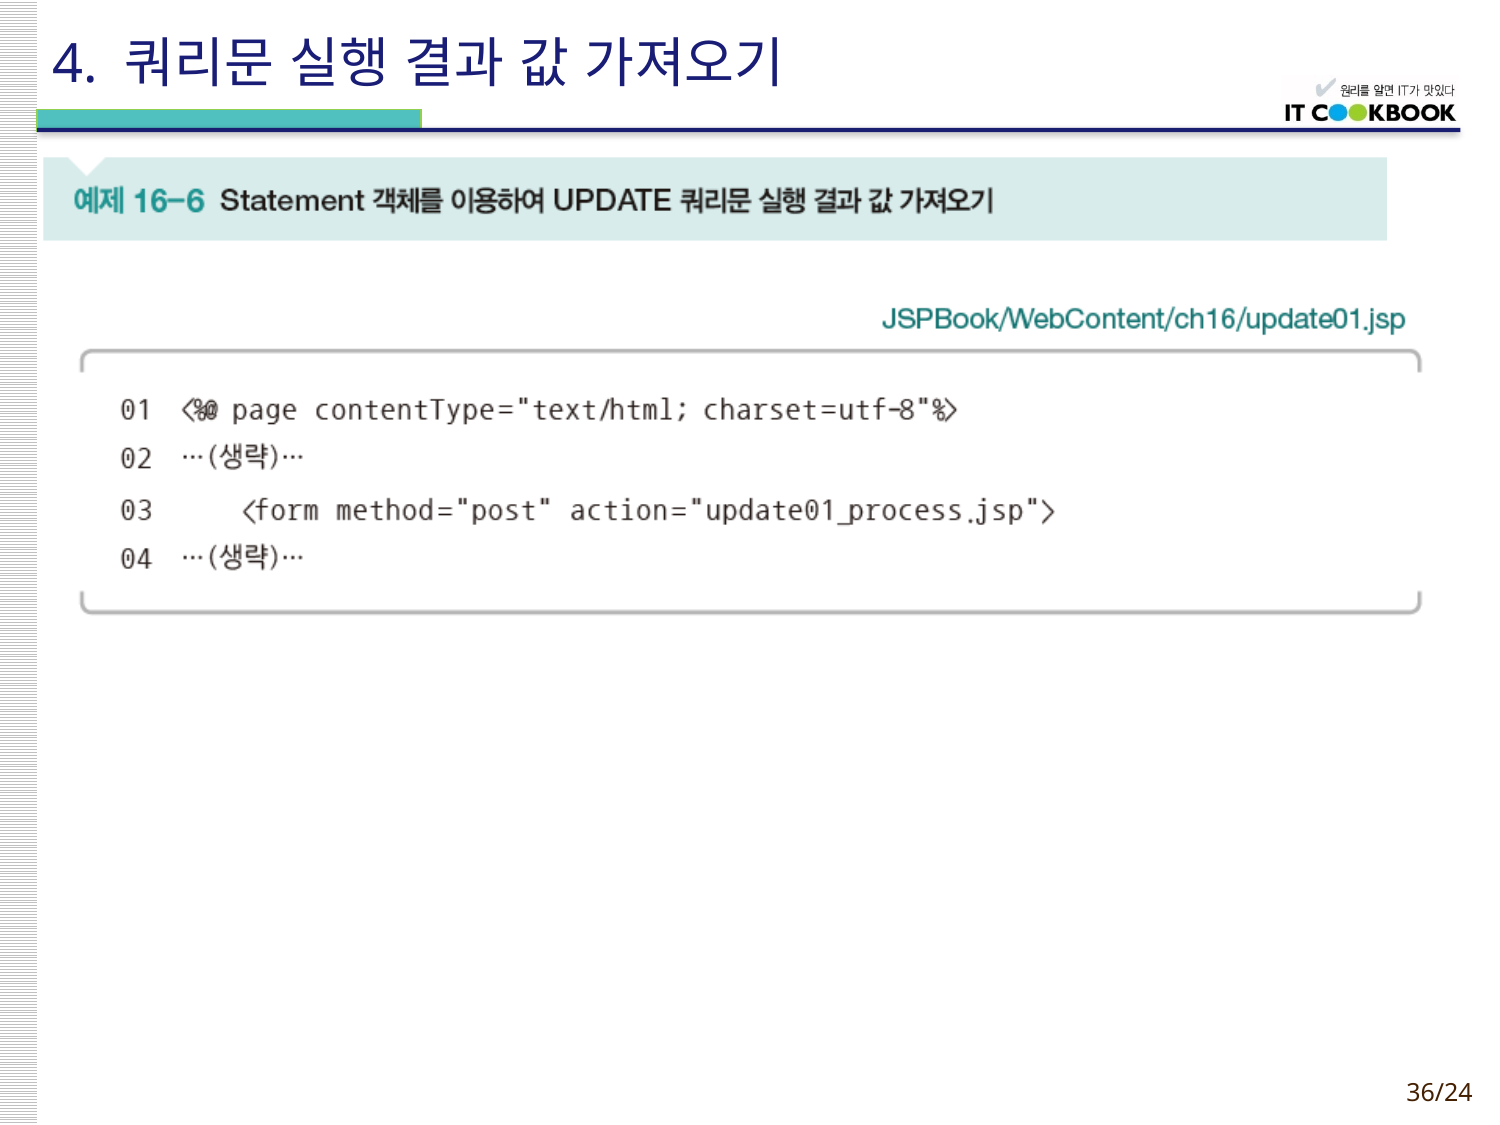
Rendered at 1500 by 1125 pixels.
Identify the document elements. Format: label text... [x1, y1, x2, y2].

picture [42, 156, 1387, 245]
picture [65, 288, 1435, 627]
picture [1281, 75, 1459, 123]
title 4. 쿼리문 실행 결과 값 가져오기 [37, 13, 1278, 109]
